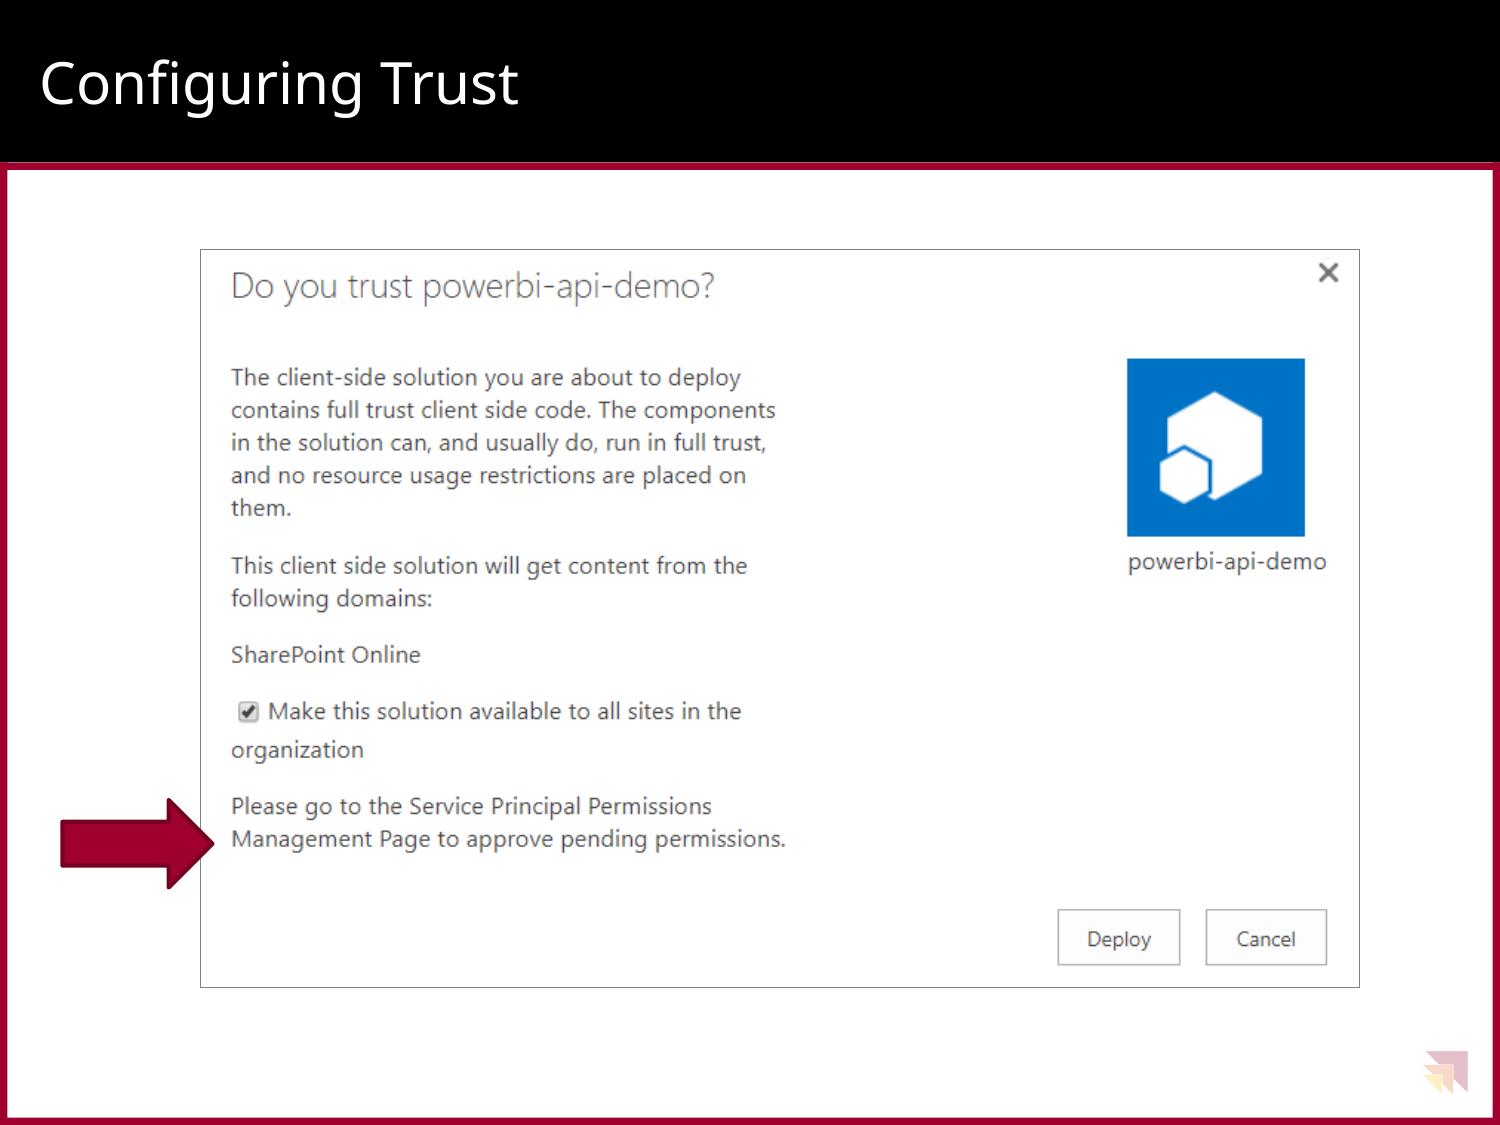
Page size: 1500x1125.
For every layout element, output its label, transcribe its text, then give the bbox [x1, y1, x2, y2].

text_box [60, 798, 189, 890]
picture [199, 249, 1360, 988]
title Configuring Trust [24, 12, 1438, 150]
